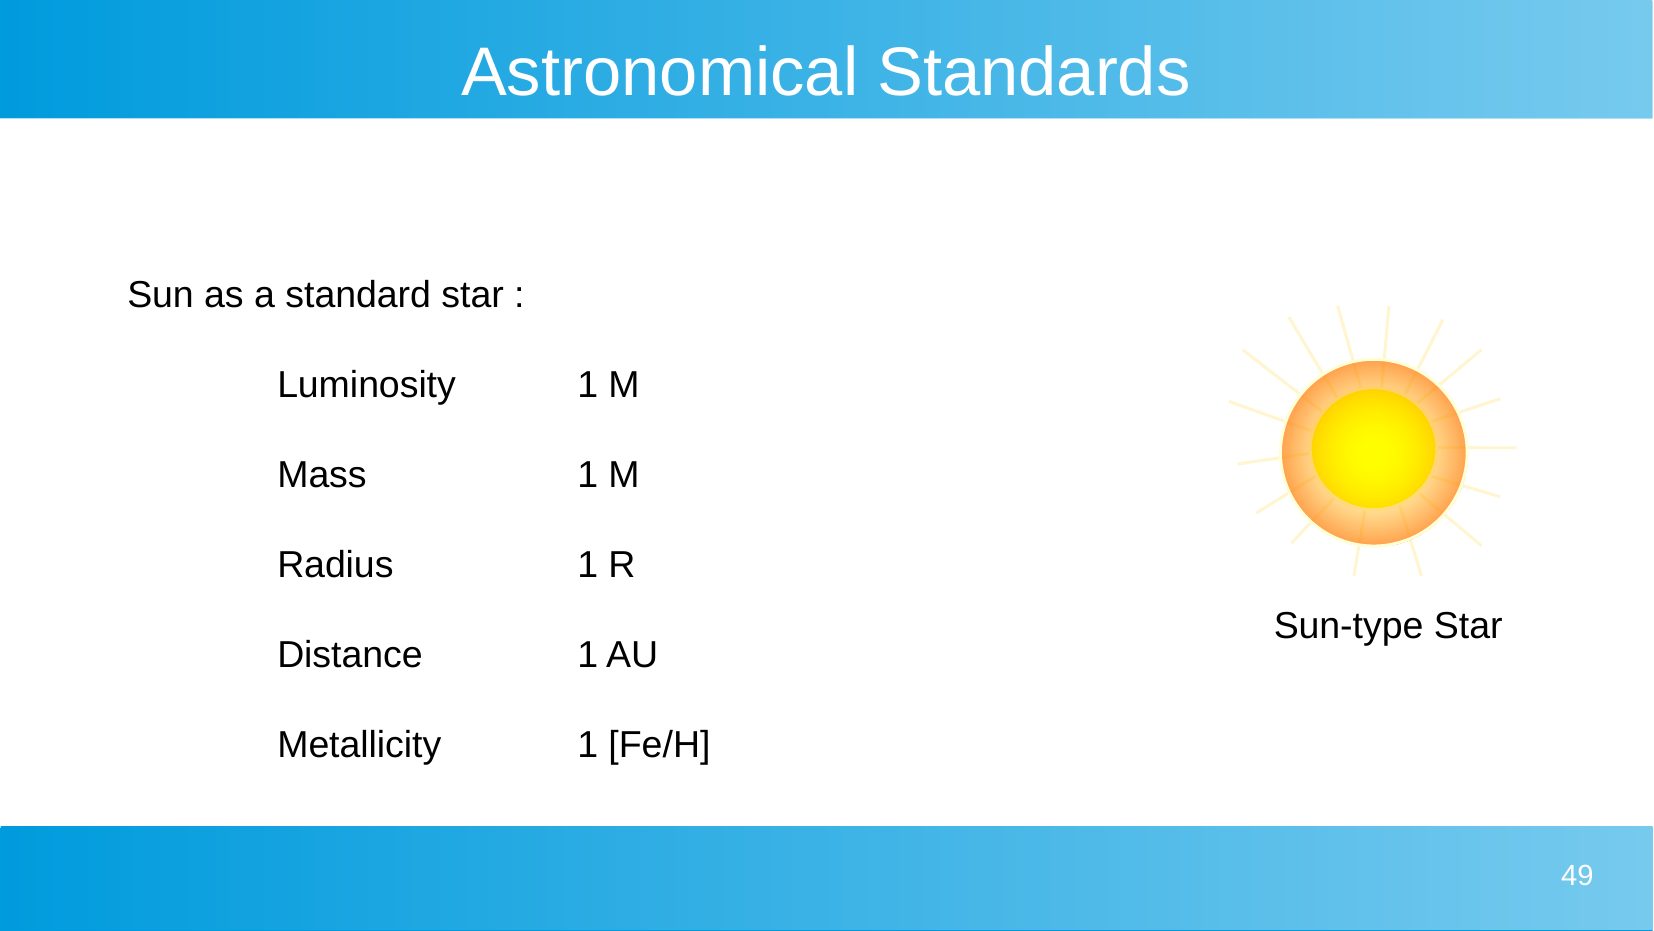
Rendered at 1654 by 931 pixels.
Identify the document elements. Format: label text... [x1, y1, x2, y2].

slide_number 49 [1210, 856, 1594, 915]
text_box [1228, 305, 1517, 576]
text_box Sun-type Star [1259, 594, 1596, 651]
title Astronomical Standards [59, 29, 1594, 108]
text_box Sun as a standard star : Luminosity 1 M Mass 1 M Radius 1 R Distance 1 AU Metallicity 1 [Fe/H] [112, 262, 900, 781]
